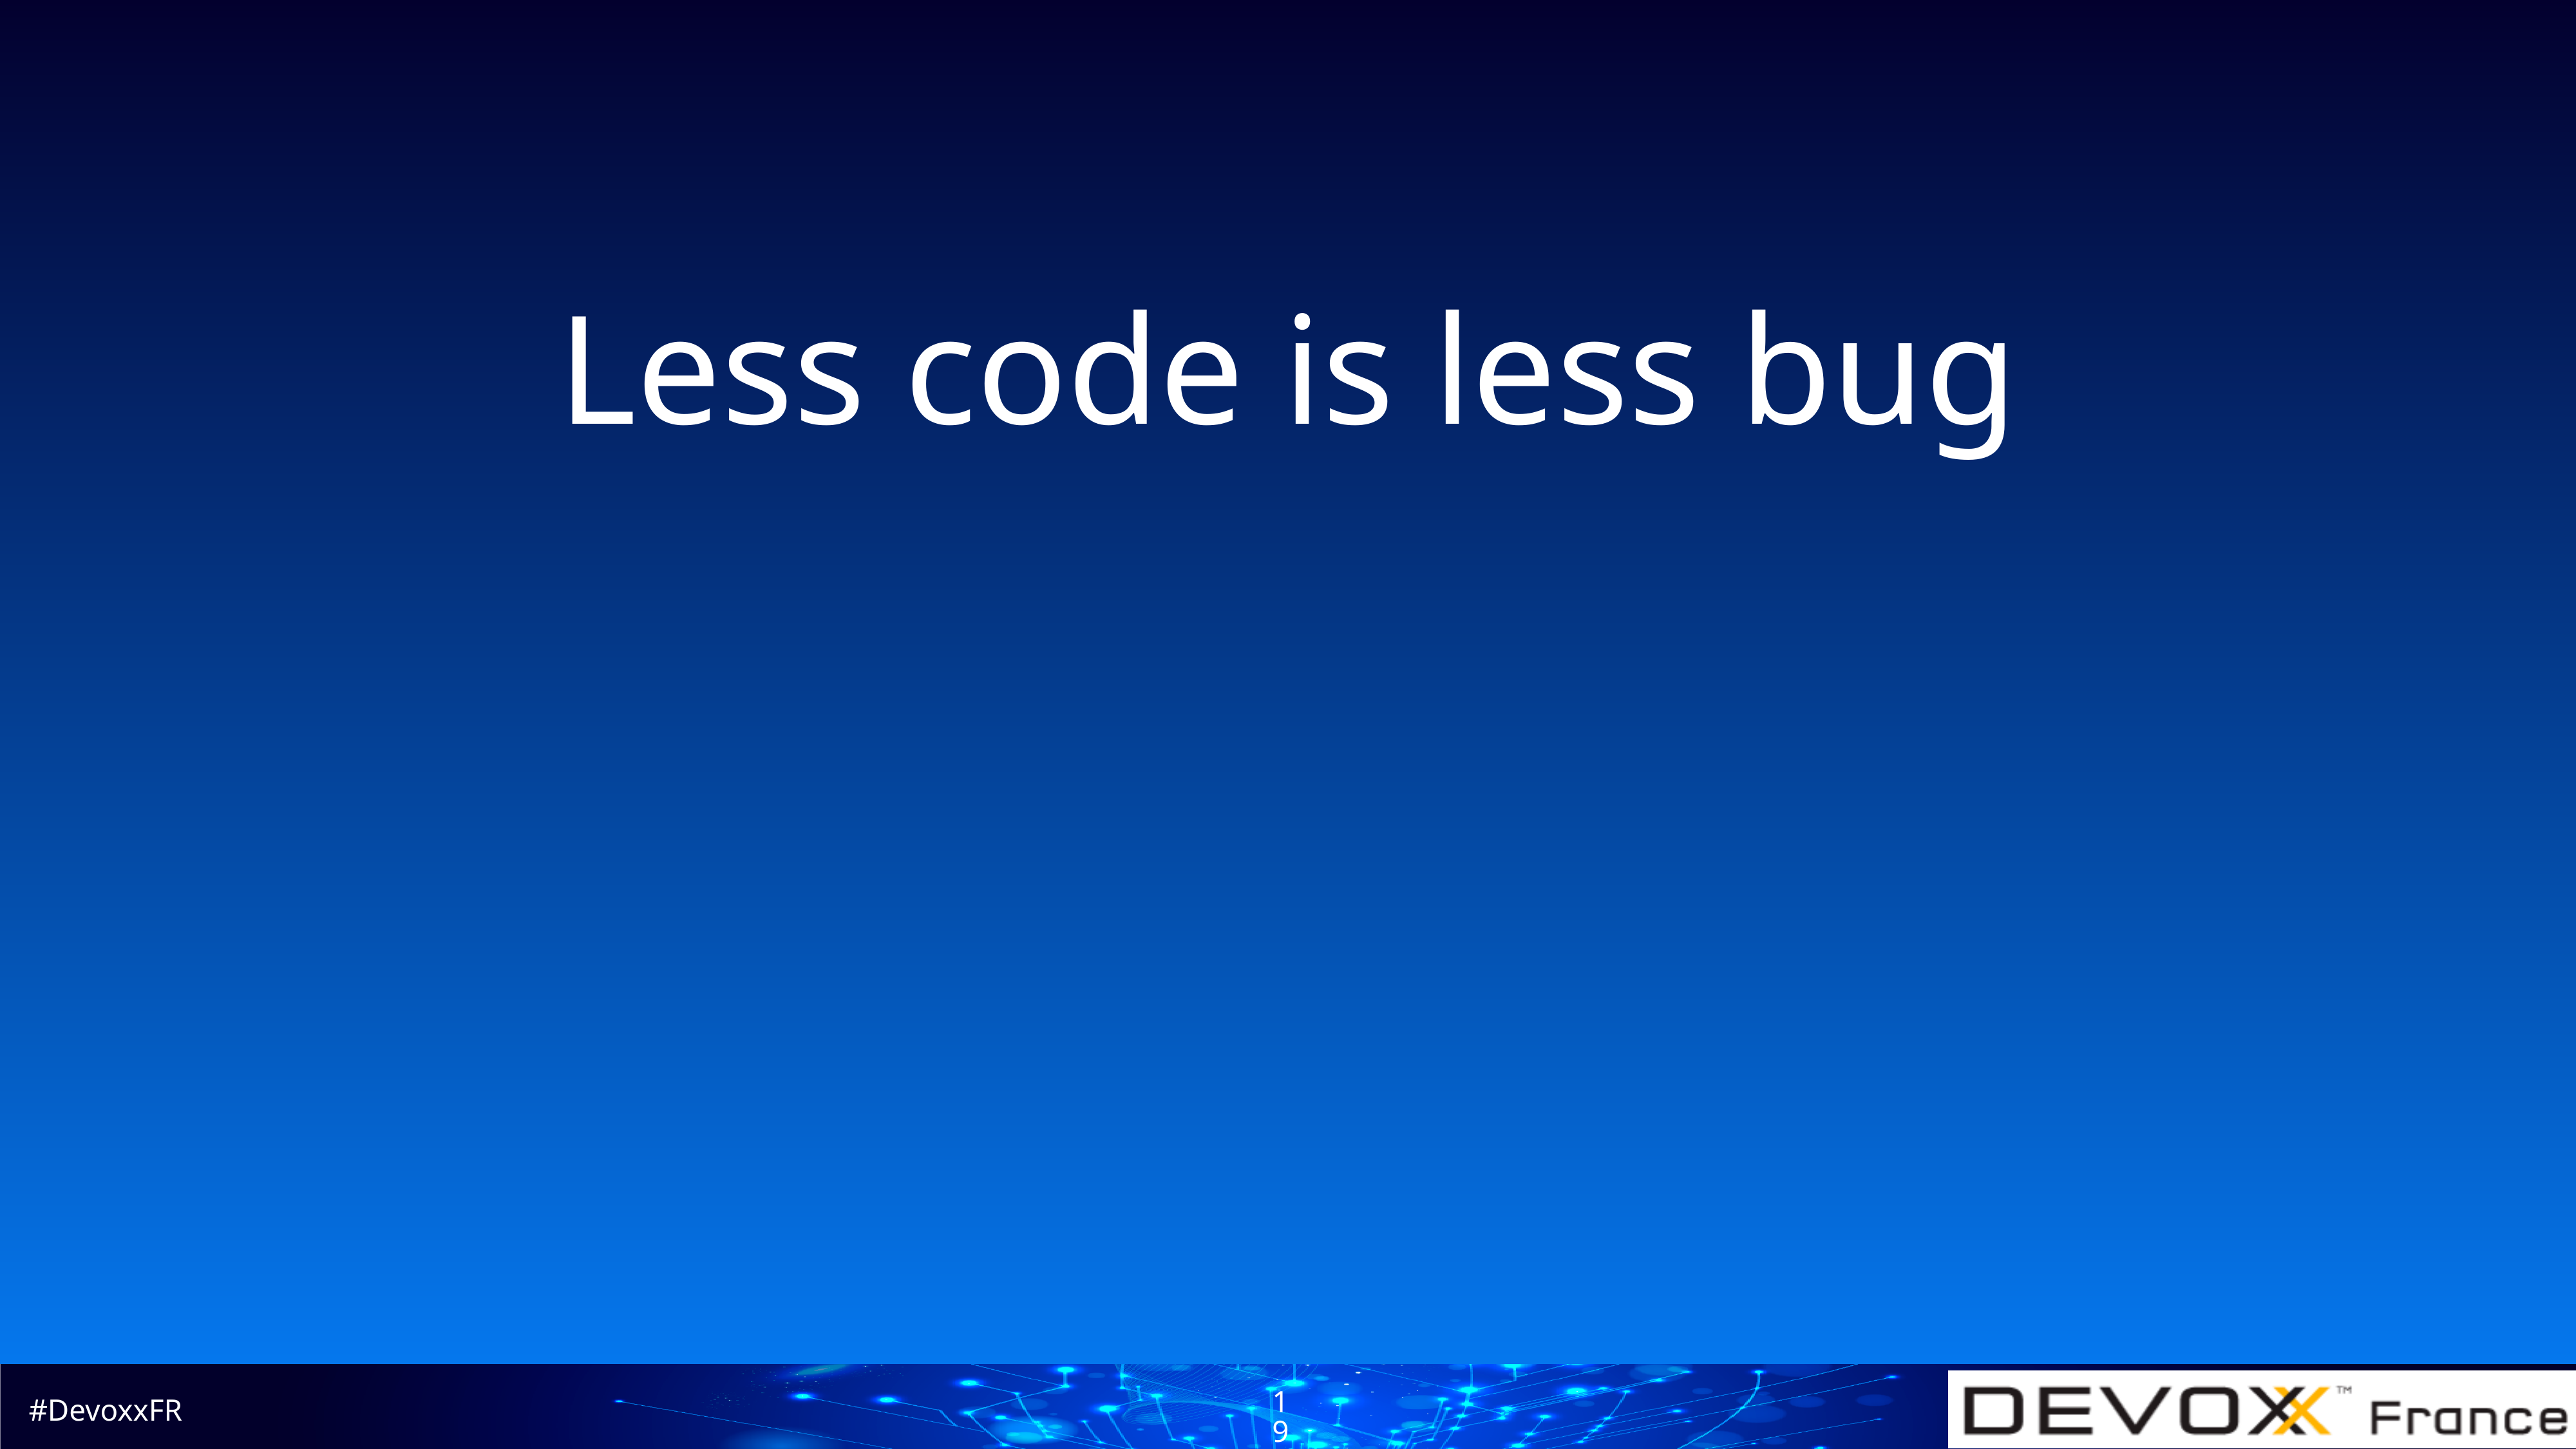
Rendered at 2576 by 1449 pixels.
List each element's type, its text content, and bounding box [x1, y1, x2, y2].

slide_number 19 [1264, 1375, 1310, 1427]
title Less code is less bug [463, 203, 2113, 525]
picture [1306, 1429, 1314, 1433]
picture [0, 1364, 2576, 1449]
